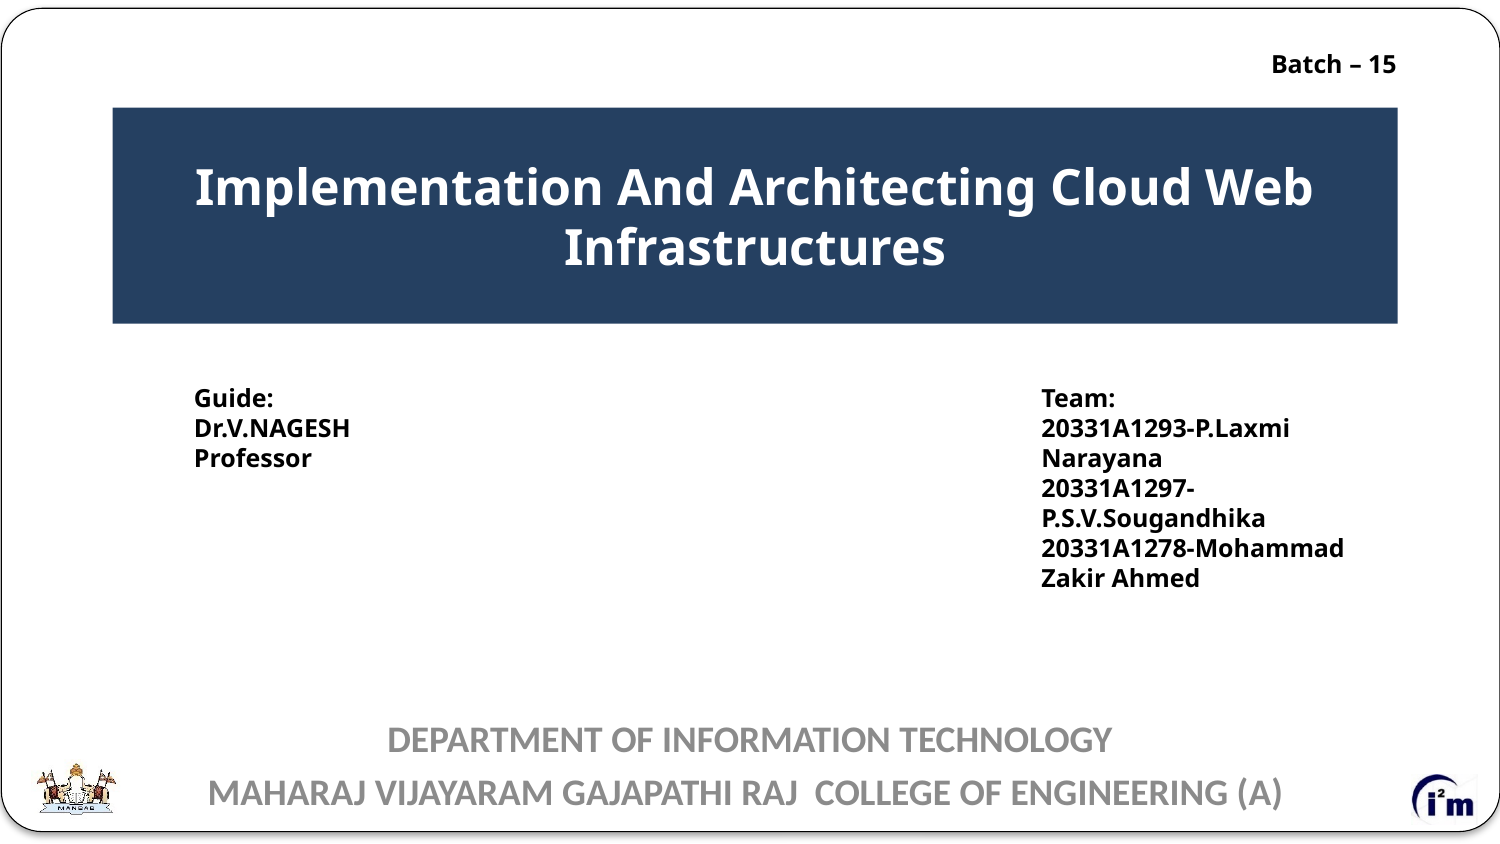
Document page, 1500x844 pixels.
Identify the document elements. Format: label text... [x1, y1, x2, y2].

subtitle DEPARTMENT OF INFORMATION TECHNOLOGY MAHARAJ VIJAYARAM GAJAPATHI RAJ COLLEGE OF ENGINEERING (A) [179, 707, 1331, 844]
picture [31, 759, 121, 819]
text_box Team: 20331A1293-P.Laxmi Narayana 20331A1297-P.S.V.Sougandhika 20331A1278-Mohammad Zakir Ahmed [1026, 375, 1398, 630]
title Implementation And Architecting Cloud Web Infrastructures [112, 107, 1398, 324]
text_box Batch – 15 [1246, 41, 1421, 87]
picture [1411, 773, 1478, 825]
text_box Guide: Dr.V.NAGESH Professor [179, 375, 390, 481]
